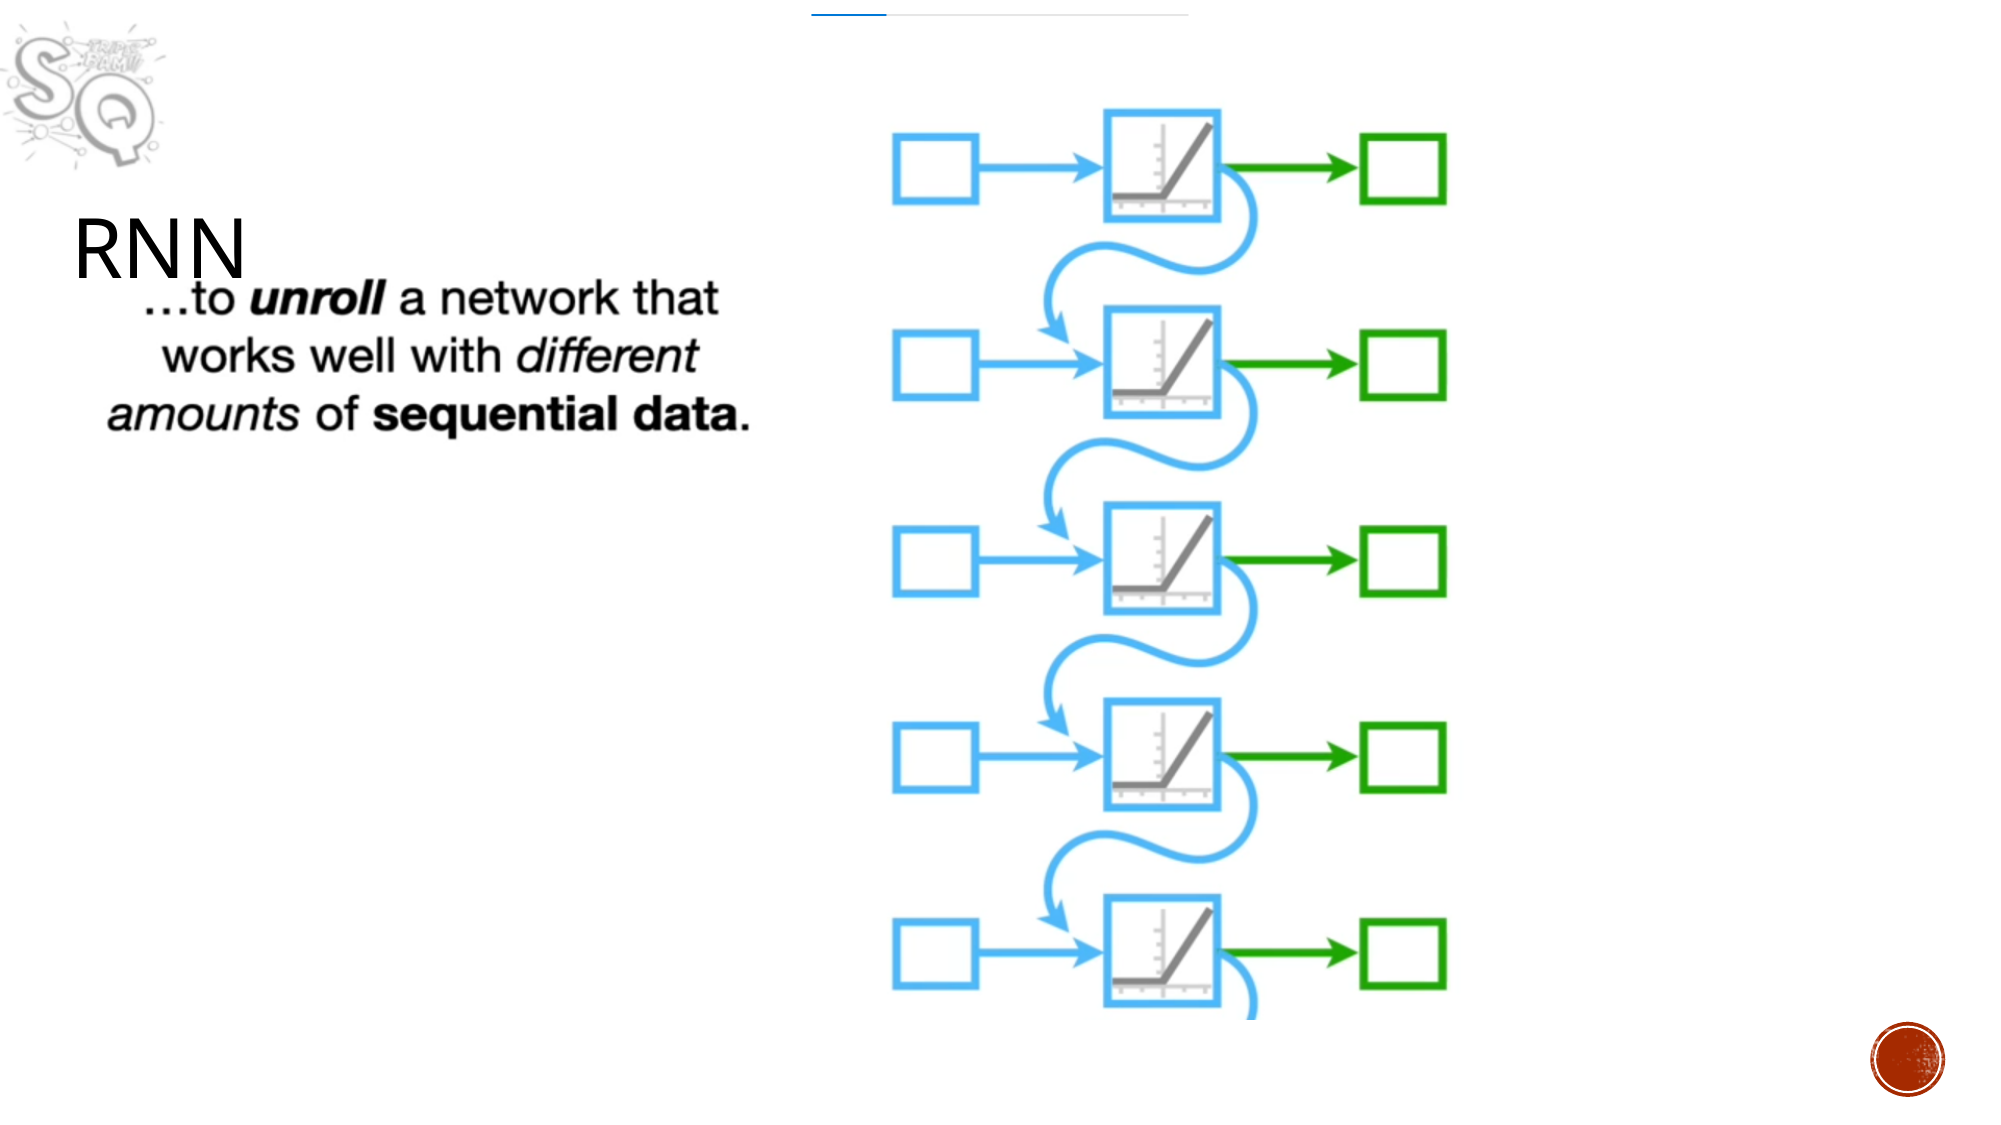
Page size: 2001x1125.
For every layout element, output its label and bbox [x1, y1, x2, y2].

picture [0, 14, 2000, 1020]
